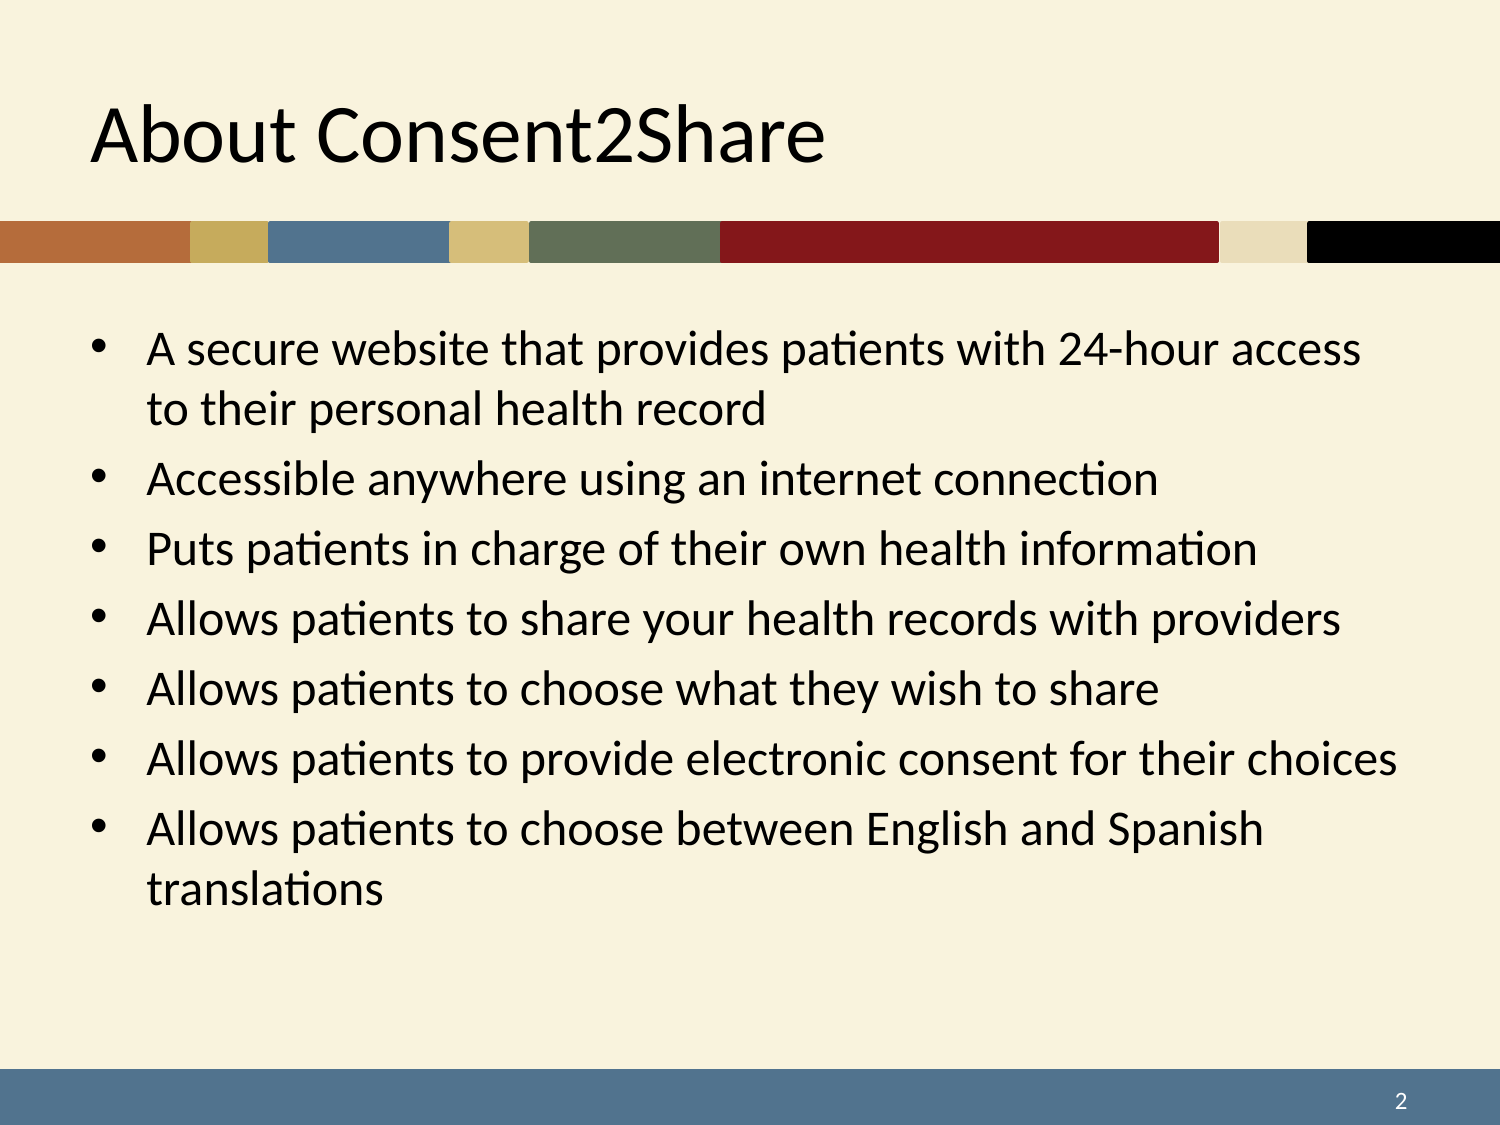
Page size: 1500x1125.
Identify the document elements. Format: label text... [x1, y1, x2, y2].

list A secure website that provides patients with 24-hour access to their personal health record Accessible anywhere using an internet connection Puts patients in charge of their own health information Allows patients to share your health records with providers Allows patients to choose what they wish to share Allows patients to provide electronic consent for their choices Allows patients to choose between English and Spanish translations [75, 307, 1425, 1005]
slide_number 2 [1379, 1069, 1500, 1125]
title About Consent2Share [75, 45, 1425, 213]
